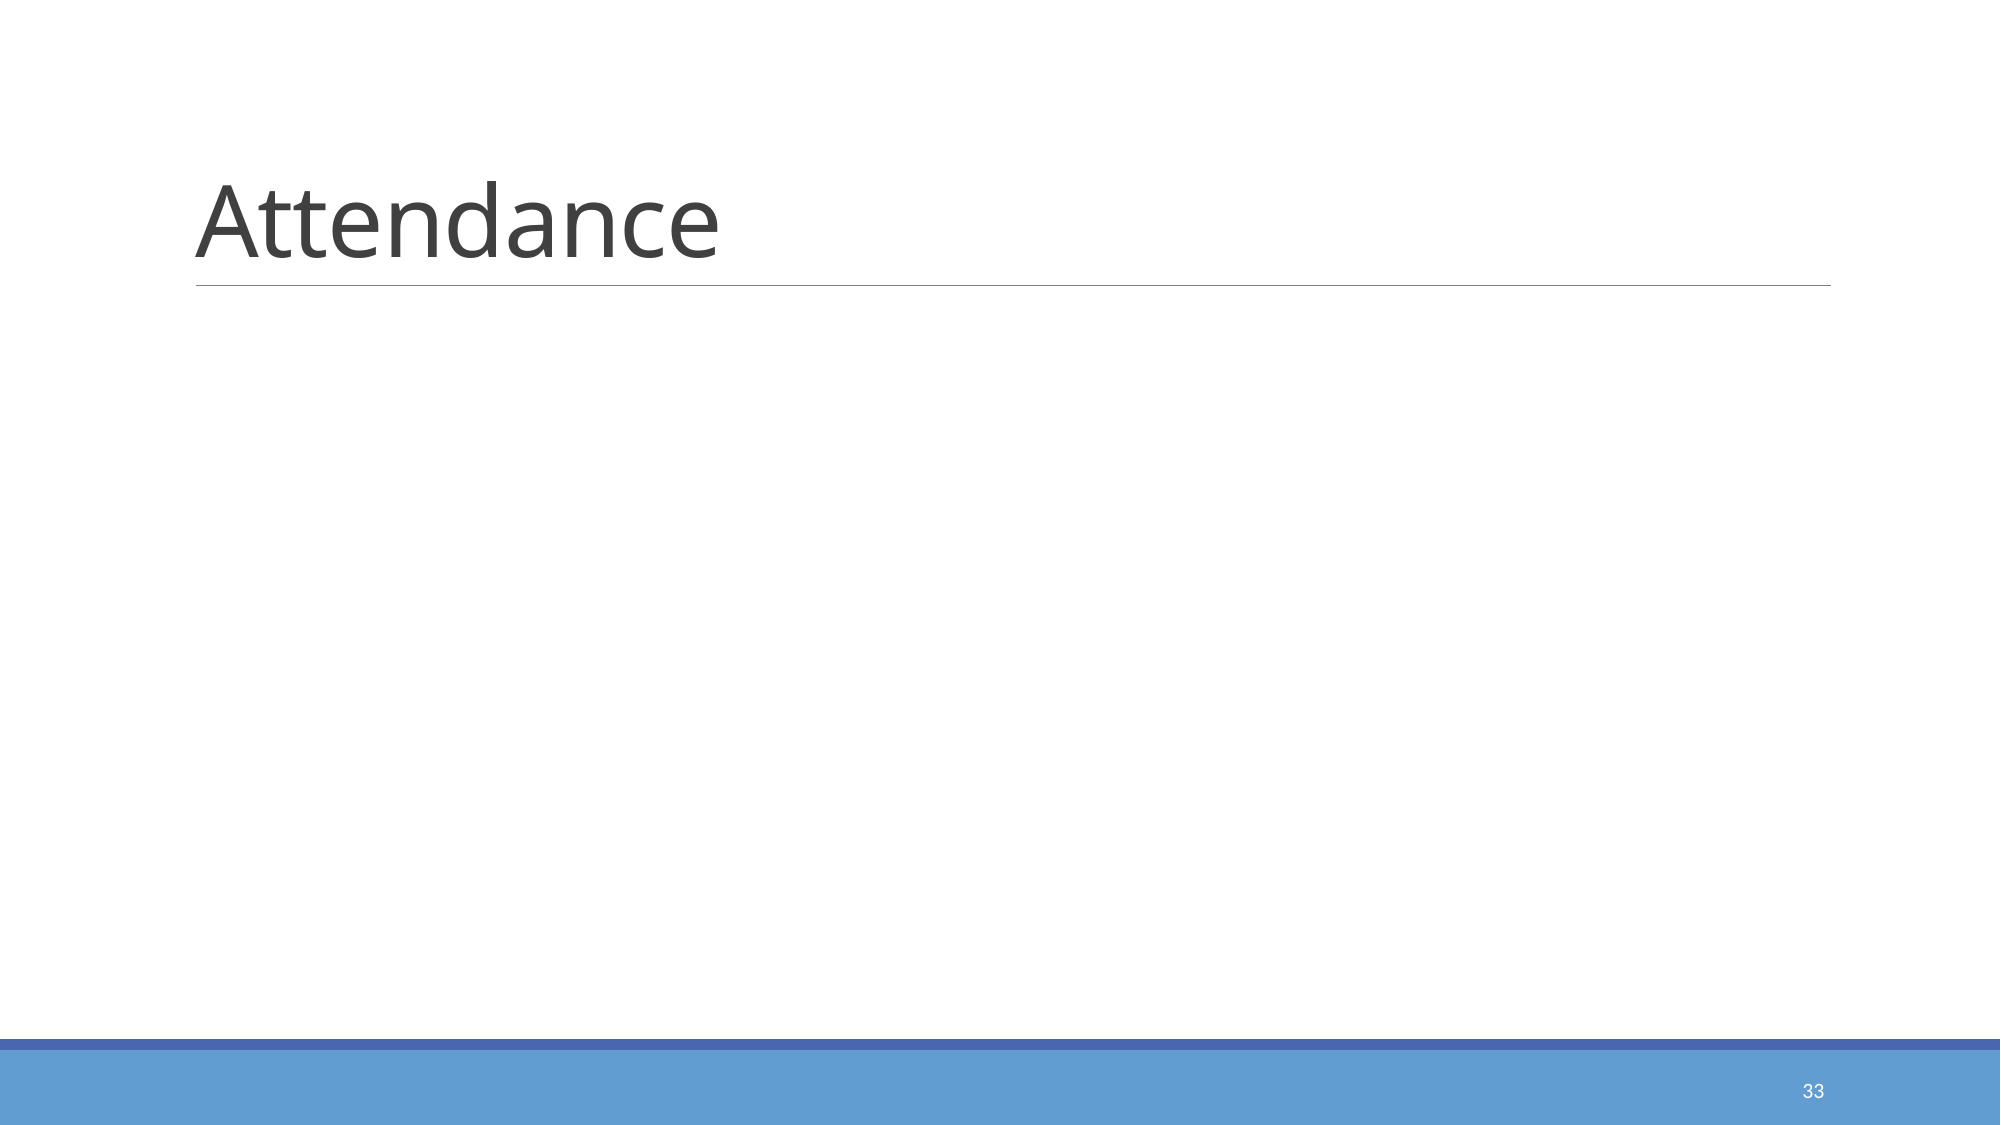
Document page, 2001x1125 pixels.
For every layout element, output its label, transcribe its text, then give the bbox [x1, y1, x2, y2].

title Attendance [180, 47, 1830, 285]
slide_number 34 [1624, 1059, 1840, 1120]
